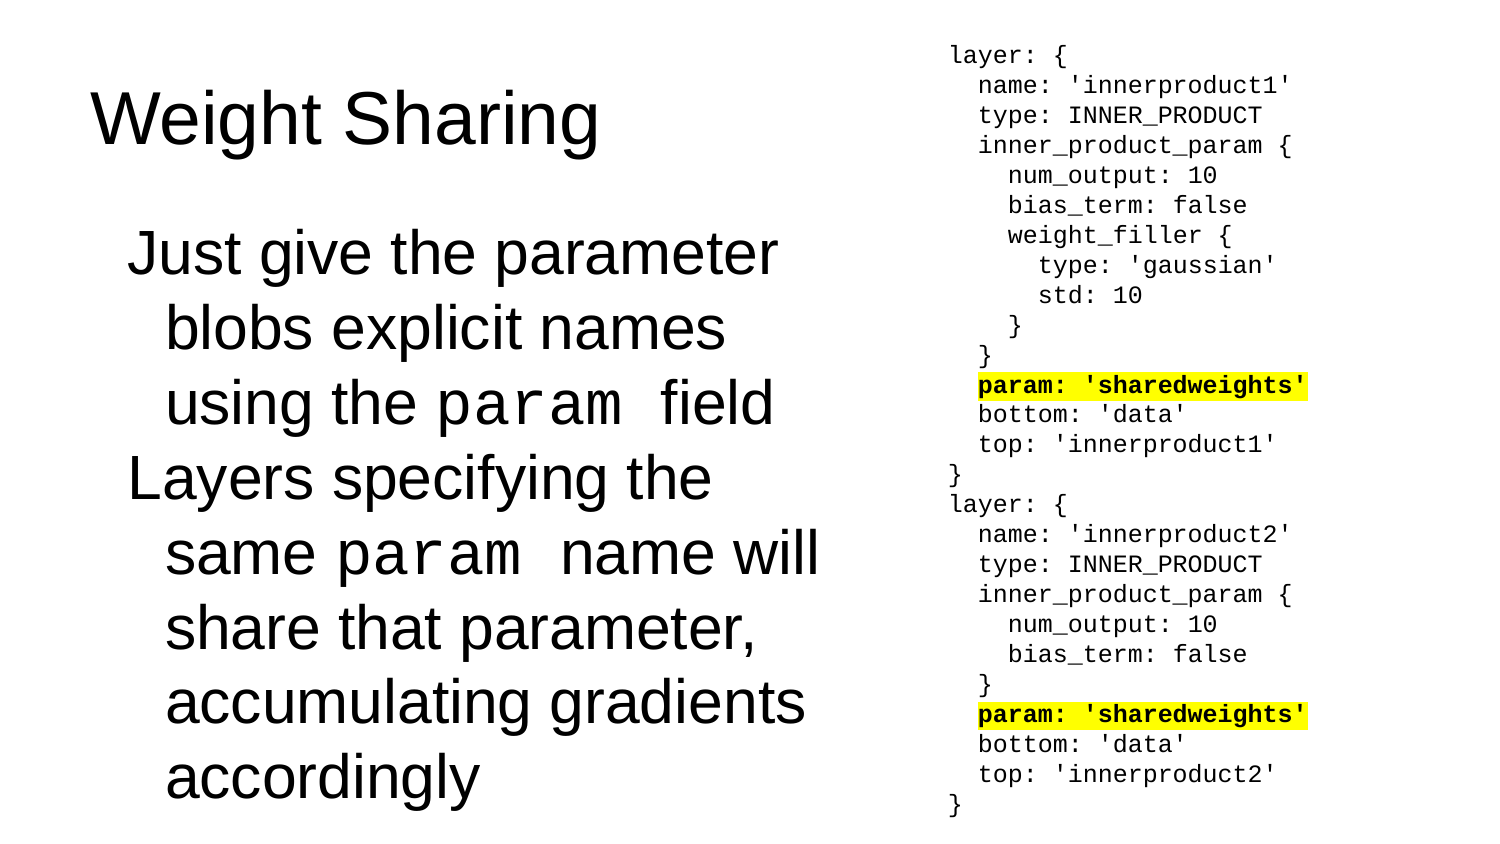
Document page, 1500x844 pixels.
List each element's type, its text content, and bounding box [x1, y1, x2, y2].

text_box layer: { name: 'innerproduct1' type: INNER_PRODUCT inner_product_param { num_output: 10 bias_term: false weight_filler { type: 'gaussian' std: 10 } } param: 'sharedweights' bottom: 'data' top: 'innerproduct1' } layer: { name: 'innerproduct2' type: INNER_PRODUCT inner_product_param { num_output: 10 bias_term: false } param: 'sharedweights' bottom: 'data' top: 'innerproduct2' } [932, 196, 1425, 689]
list Just give the parameter blobs explicit names using the param field Layers specifying the same param name will share that parameter, accumulating gradients accordingly [75, 196, 865, 808]
title Weight Sharing [75, 33, 1425, 175]
